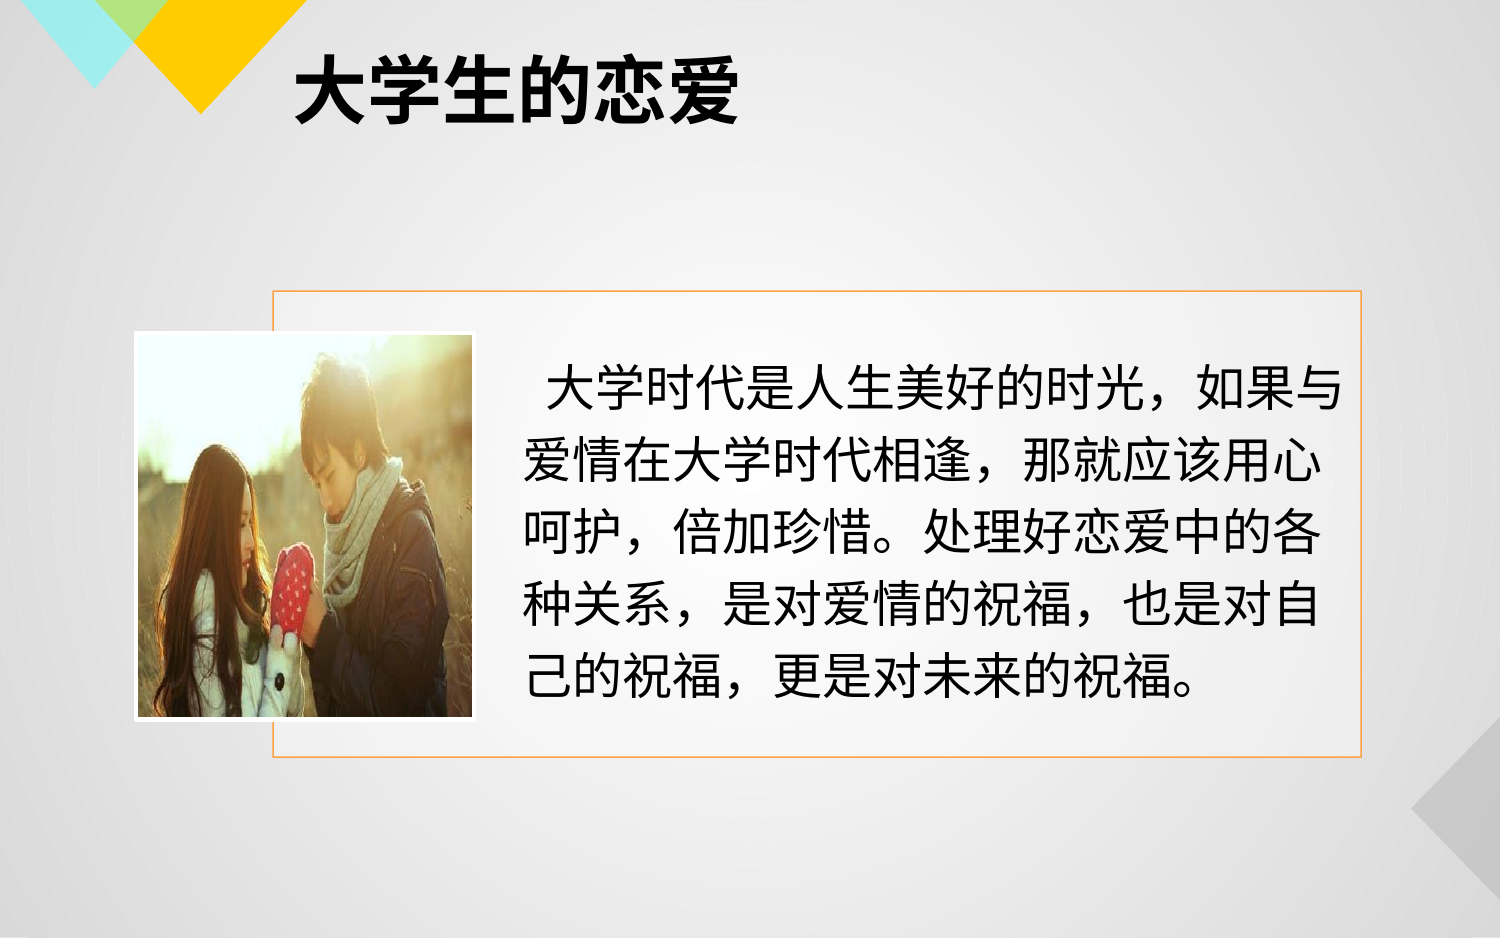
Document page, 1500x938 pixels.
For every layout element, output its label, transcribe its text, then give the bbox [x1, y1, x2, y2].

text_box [135, 232, 1365, 812]
title 大学生的恋爱 [277, 44, 1356, 134]
